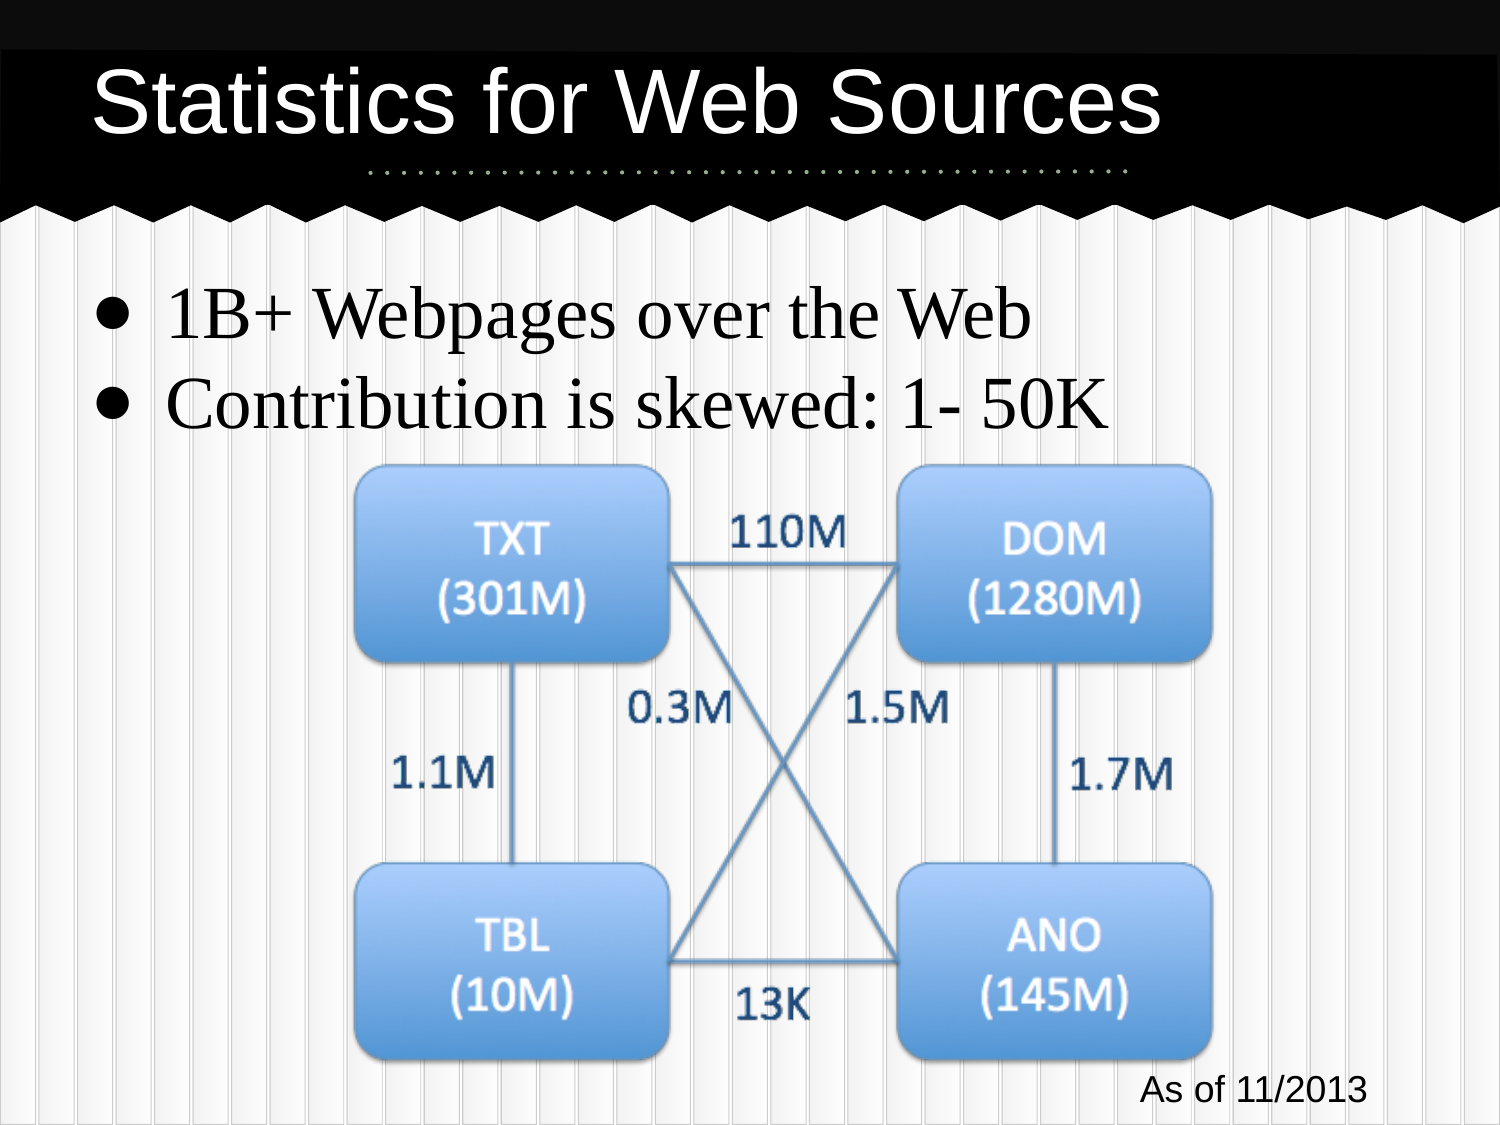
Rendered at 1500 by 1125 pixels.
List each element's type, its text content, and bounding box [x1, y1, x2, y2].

title Statistics for Web Sources [75, 2, 1425, 191]
picture [349, 461, 1219, 1071]
text_box As of 11/2013 [1124, 1049, 1463, 1125]
list 1B+ Webpages over the Web Contribution is skewed: 1- 50K [75, 248, 1425, 1071]
